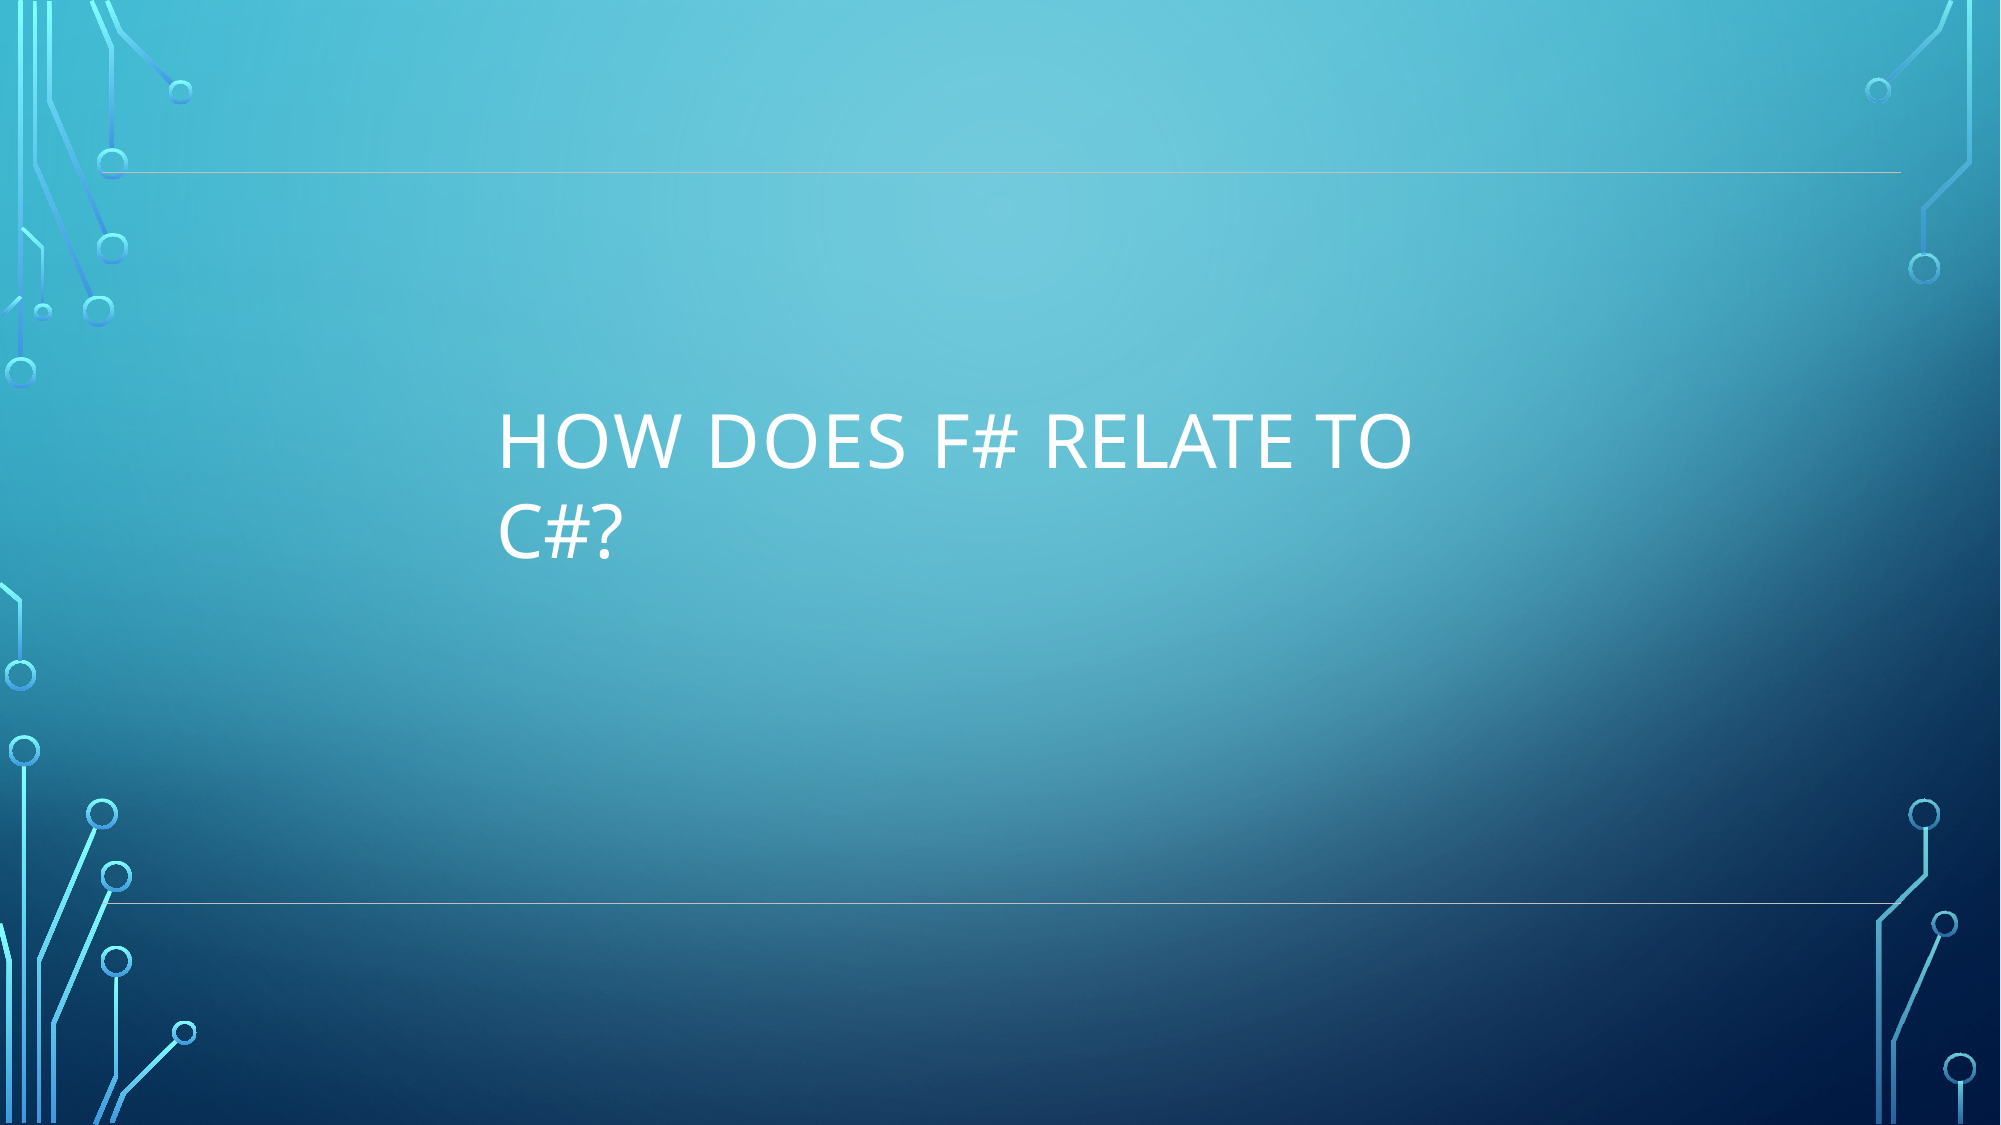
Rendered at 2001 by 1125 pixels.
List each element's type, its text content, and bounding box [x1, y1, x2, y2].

title How Does F# Relate to C#? [494, 387, 1510, 578]
